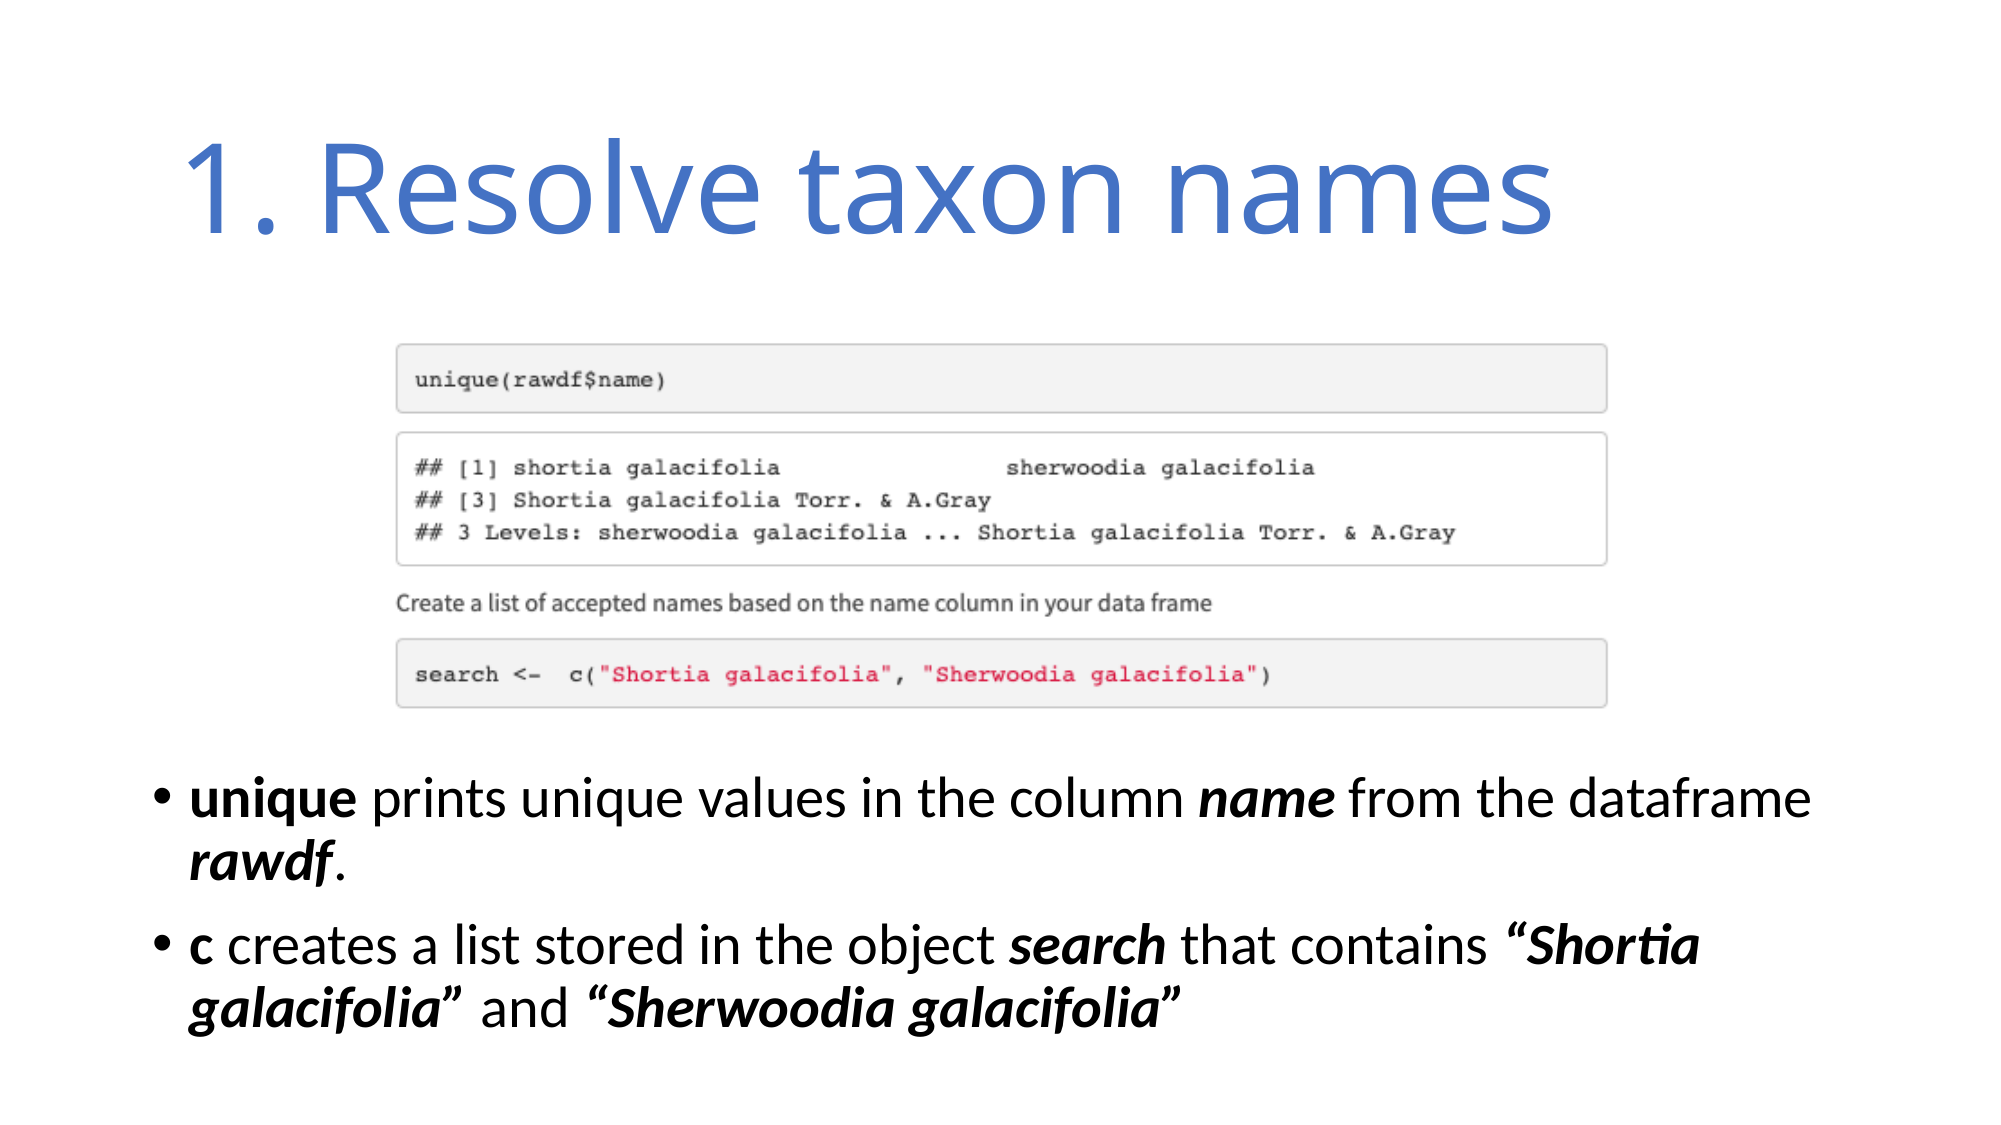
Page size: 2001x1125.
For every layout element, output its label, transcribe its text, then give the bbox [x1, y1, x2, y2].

text_box unique prints unique values in the column name from the dataframe rawdf. c creates a list stored in the object search that contains “Shortia galacifolia” and “Sherwoodia galacifolia” [137, 760, 1863, 1125]
picture [380, 324, 1628, 732]
text_box 1. Resolve taxon names [162, 84, 1888, 303]
